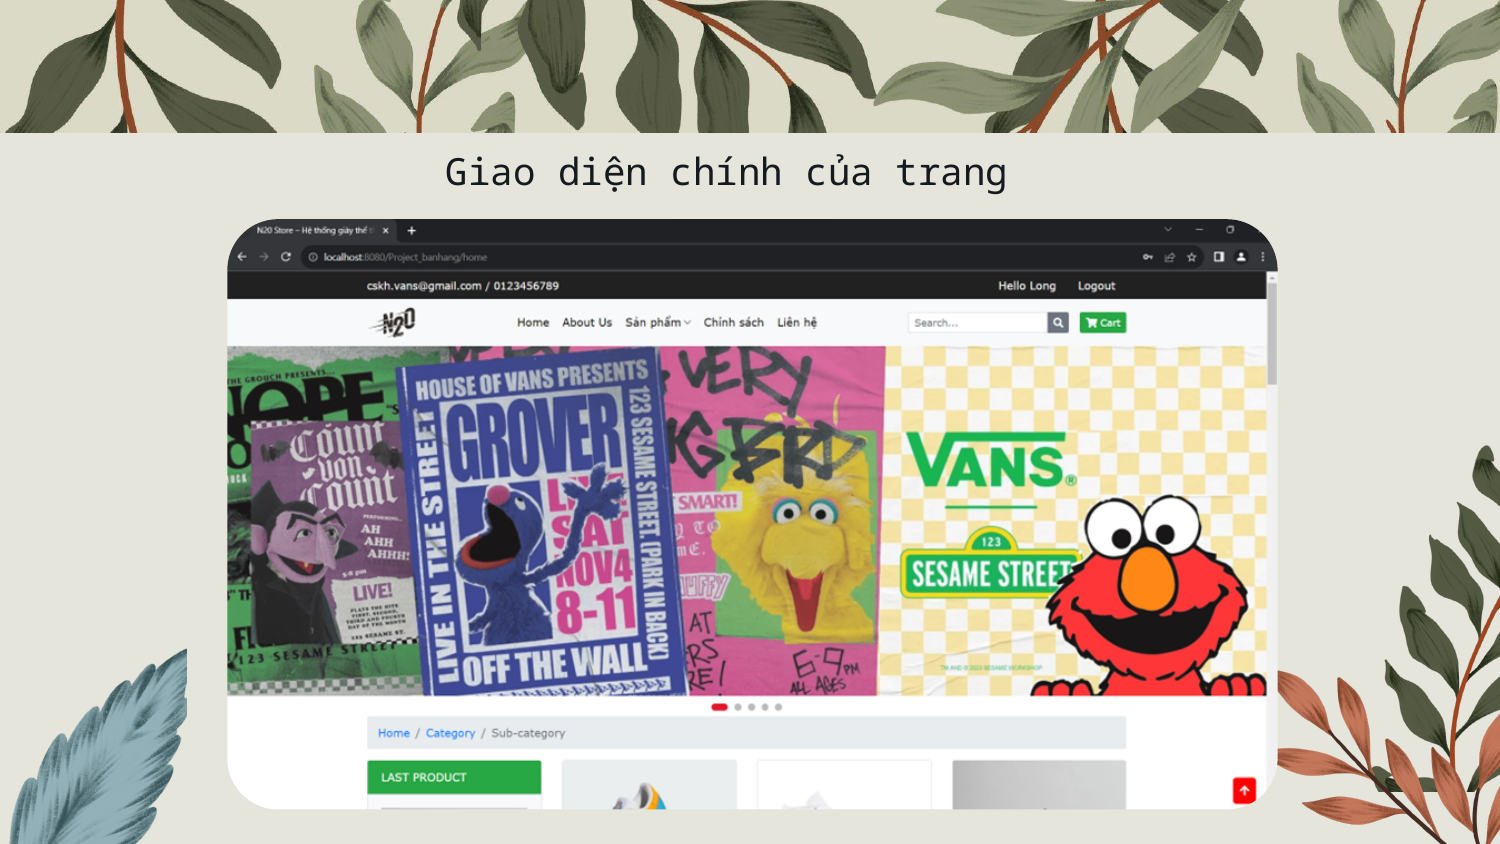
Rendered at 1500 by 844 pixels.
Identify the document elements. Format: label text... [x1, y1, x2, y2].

picture [0, 0, 1500, 133]
subtitle Giao diện chính của trang [198, 141, 1278, 215]
picture [227, 218, 1500, 844]
picture [1, 642, 187, 844]
